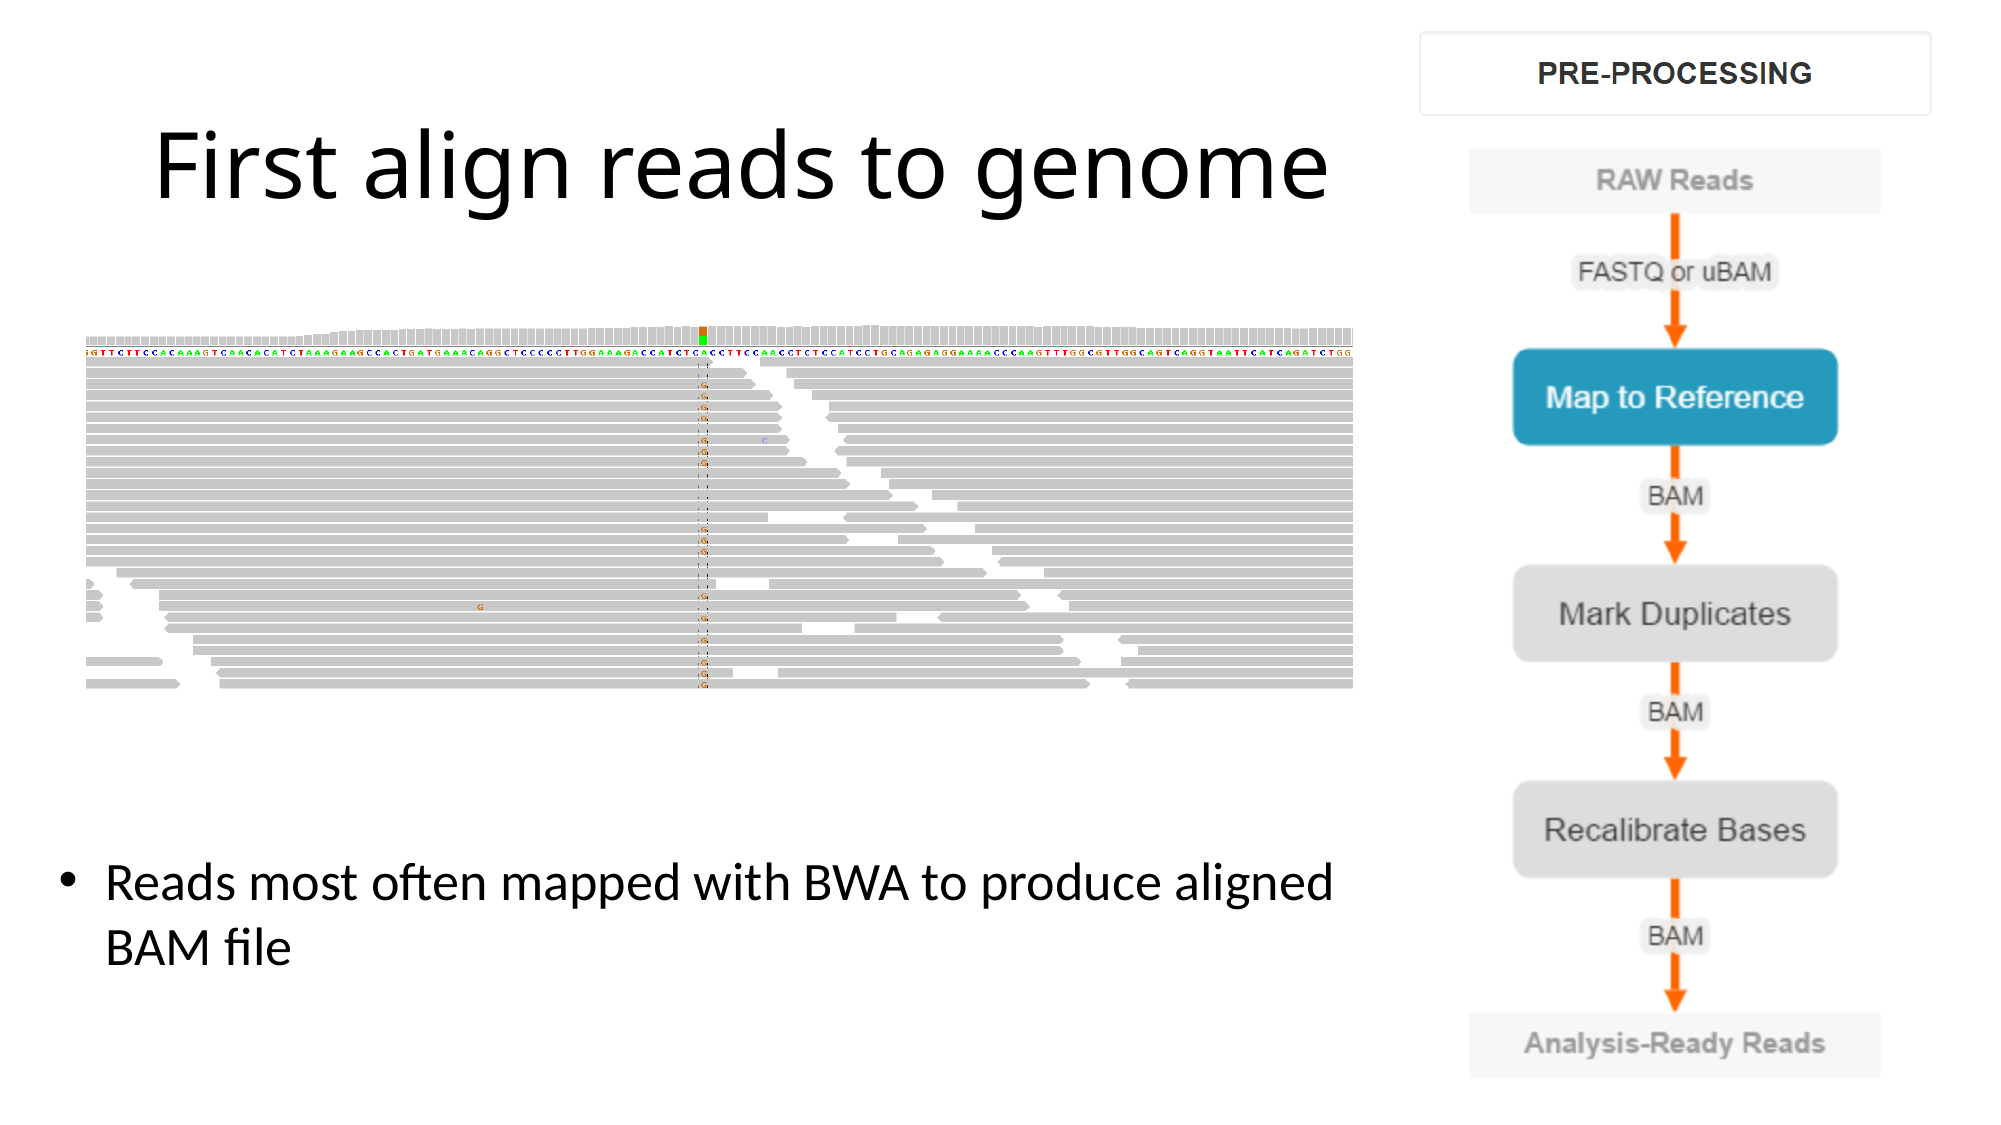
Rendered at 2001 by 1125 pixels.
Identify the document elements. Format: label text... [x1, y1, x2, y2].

title First align reads to genome [137, 59, 1406, 278]
text_box Reads most often mapped with BWA to produce aligned BAM file [43, 838, 1394, 984]
picture [86, 321, 1353, 689]
picture [1406, 21, 1953, 1102]
